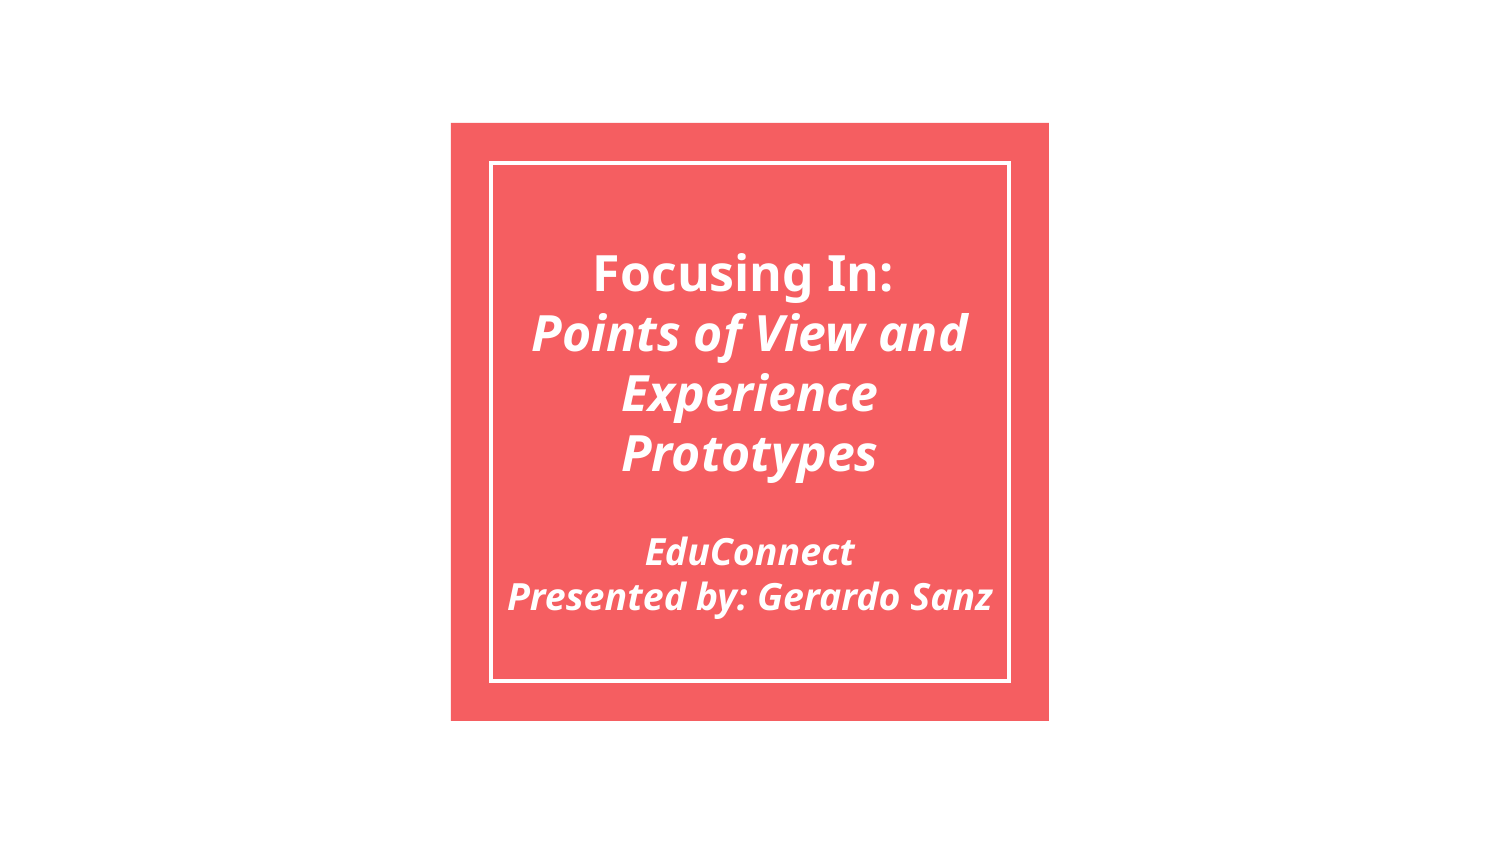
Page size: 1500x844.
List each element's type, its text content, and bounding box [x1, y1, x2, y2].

title Focusing In: Points of View and Experience Prototypes [507, 231, 993, 491]
subtitle EduConnect Presented by: Gerardo Sanz [462, 517, 1038, 633]
